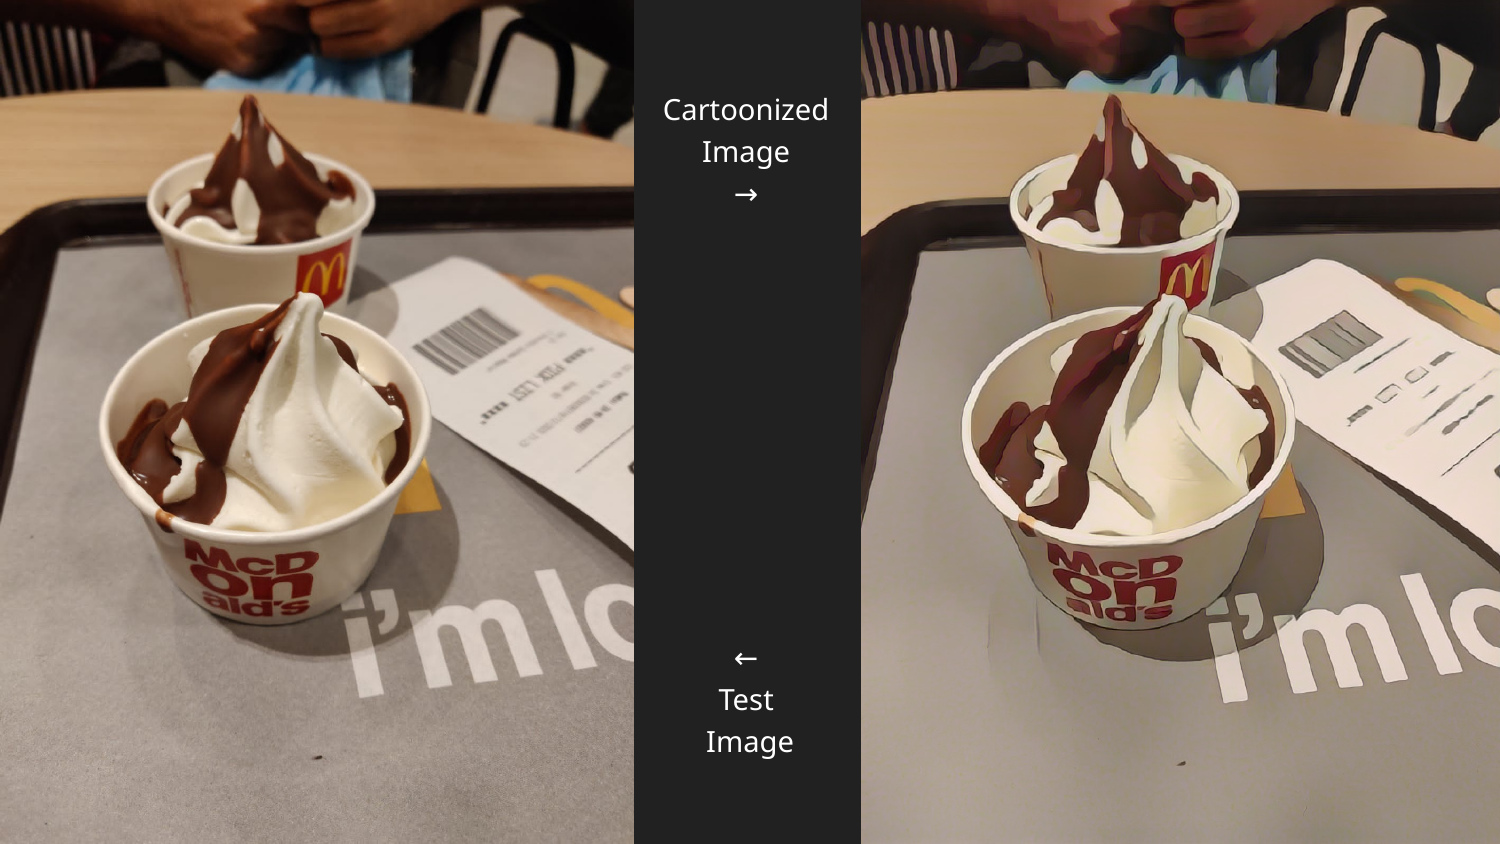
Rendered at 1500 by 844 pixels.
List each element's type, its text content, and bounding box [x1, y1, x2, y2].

picture [861, 0, 1500, 844]
text_box Cartoonized Image → [645, 69, 855, 225]
text_box ← Test Image [638, 617, 856, 773]
picture [0, 0, 634, 844]
